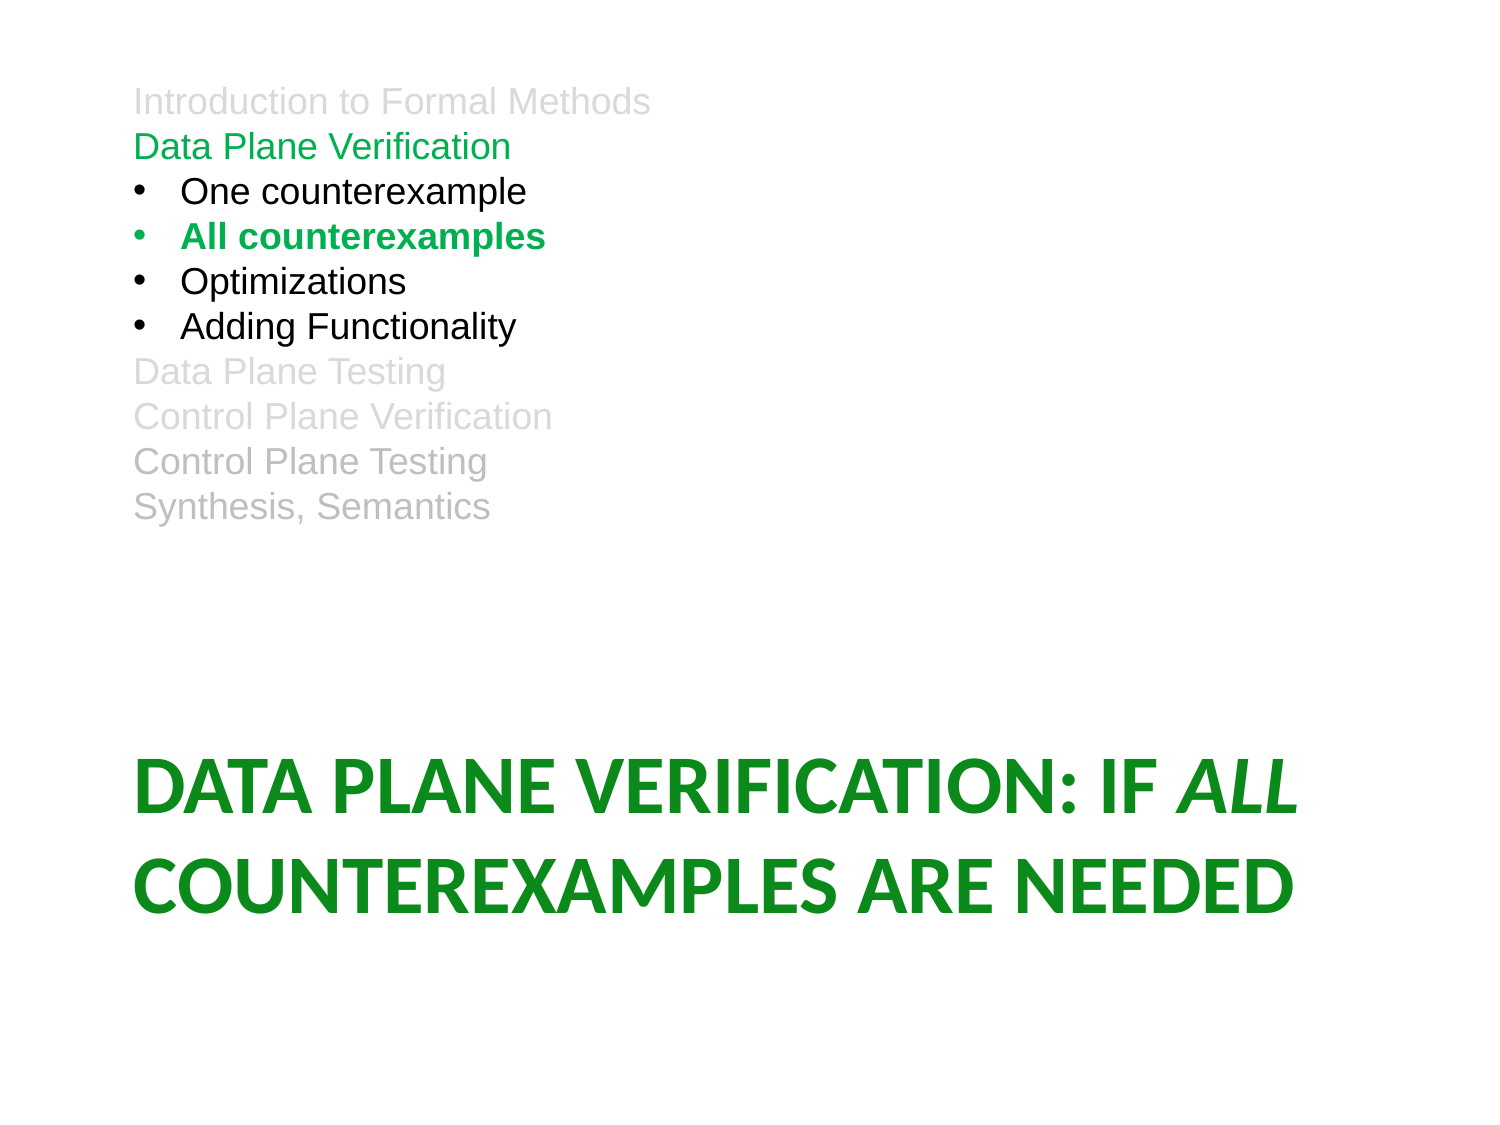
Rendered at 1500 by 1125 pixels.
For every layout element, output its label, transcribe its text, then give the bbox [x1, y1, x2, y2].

title DATA PLANE VERIFICATION: IF ALL COUNTEREXAMPLES ARE NEEDED [118, 722, 1394, 947]
text_box Introduction to Formal Methods Data Plane Verification One counterexample All counterexamples Optimizations Adding Functionality Data Plane Testing Control Plane Verification Control Plane Testing Synthesis, Semantics [118, 69, 869, 535]
